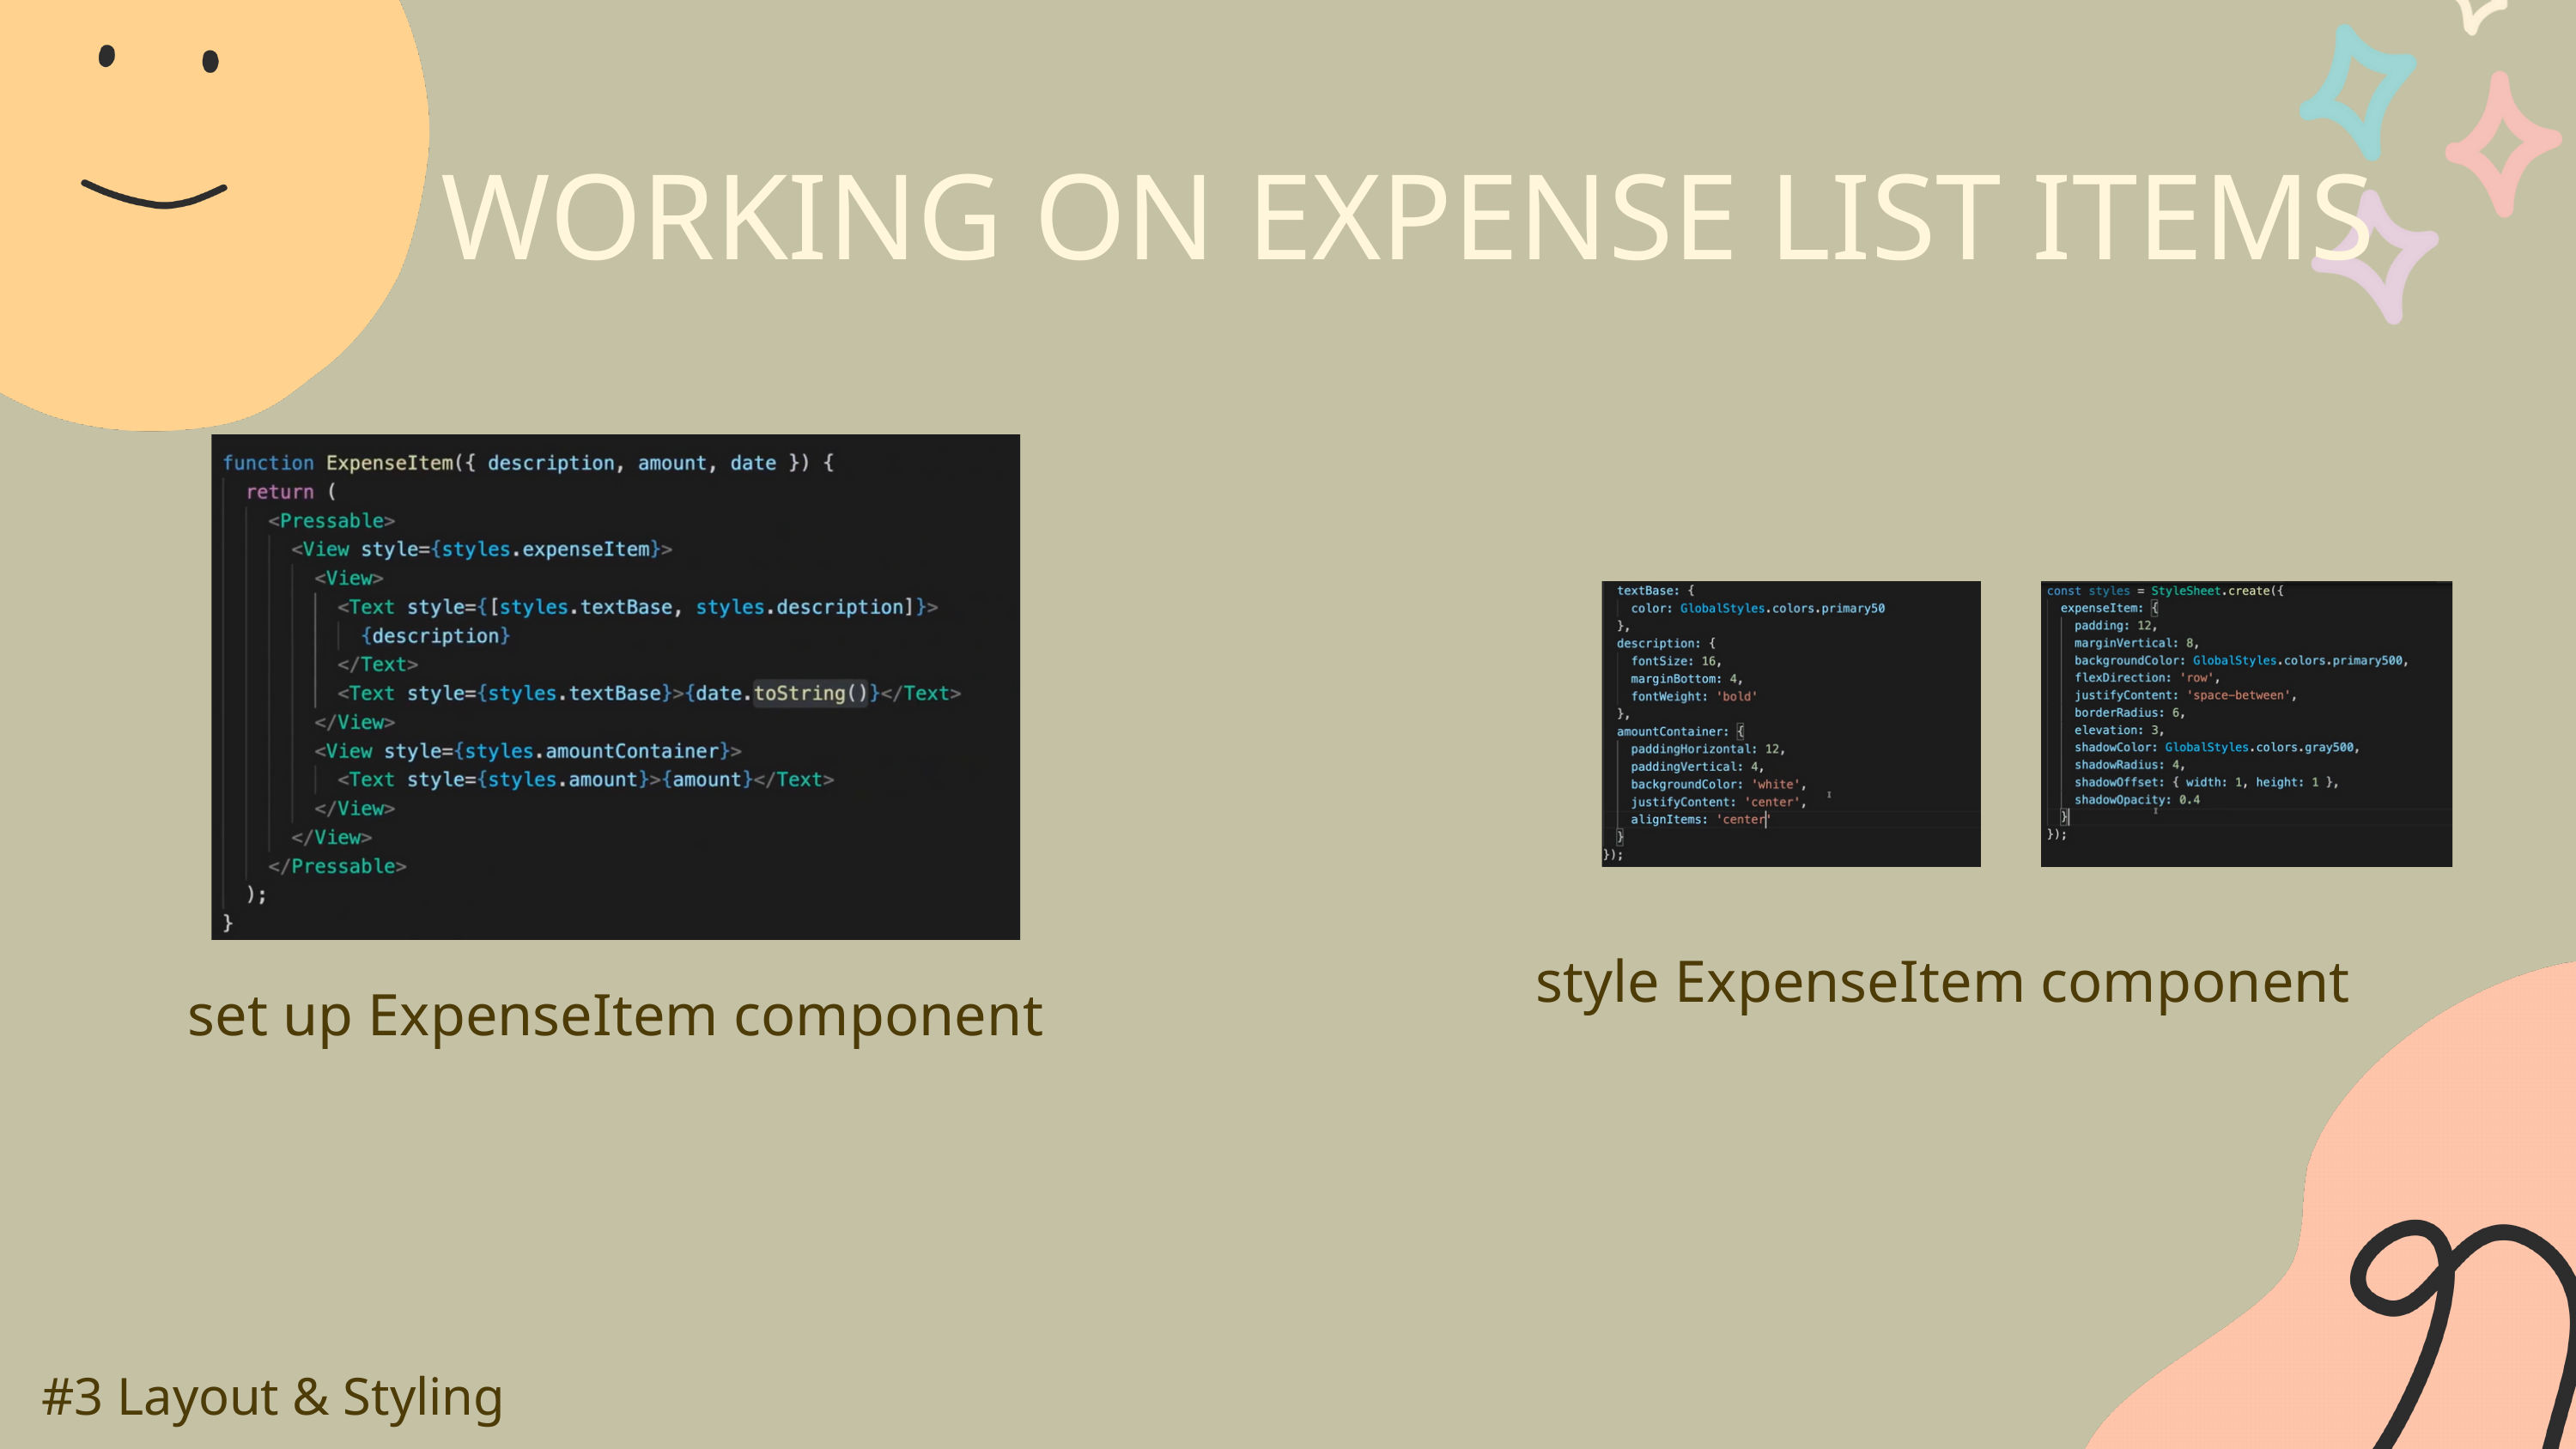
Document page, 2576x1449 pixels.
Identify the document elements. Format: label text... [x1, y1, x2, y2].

text_box [211, 434, 1021, 940]
text_box #3 Layout & Styling [41, 1354, 554, 1426]
text_box [2299, 0, 2563, 325]
text_box WORKING ON EXPENSE LIST ITEMS [430, 118, 2387, 283]
text_box [1601, 581, 1981, 867]
text_box [2041, 581, 2453, 867]
text_box [2020, 886, 2576, 1449]
text_box set up ExpenseItem component [41, 967, 1190, 1048]
text_box [0, 0, 431, 435]
text_box style ExpenseItem component [1369, 933, 2518, 1014]
